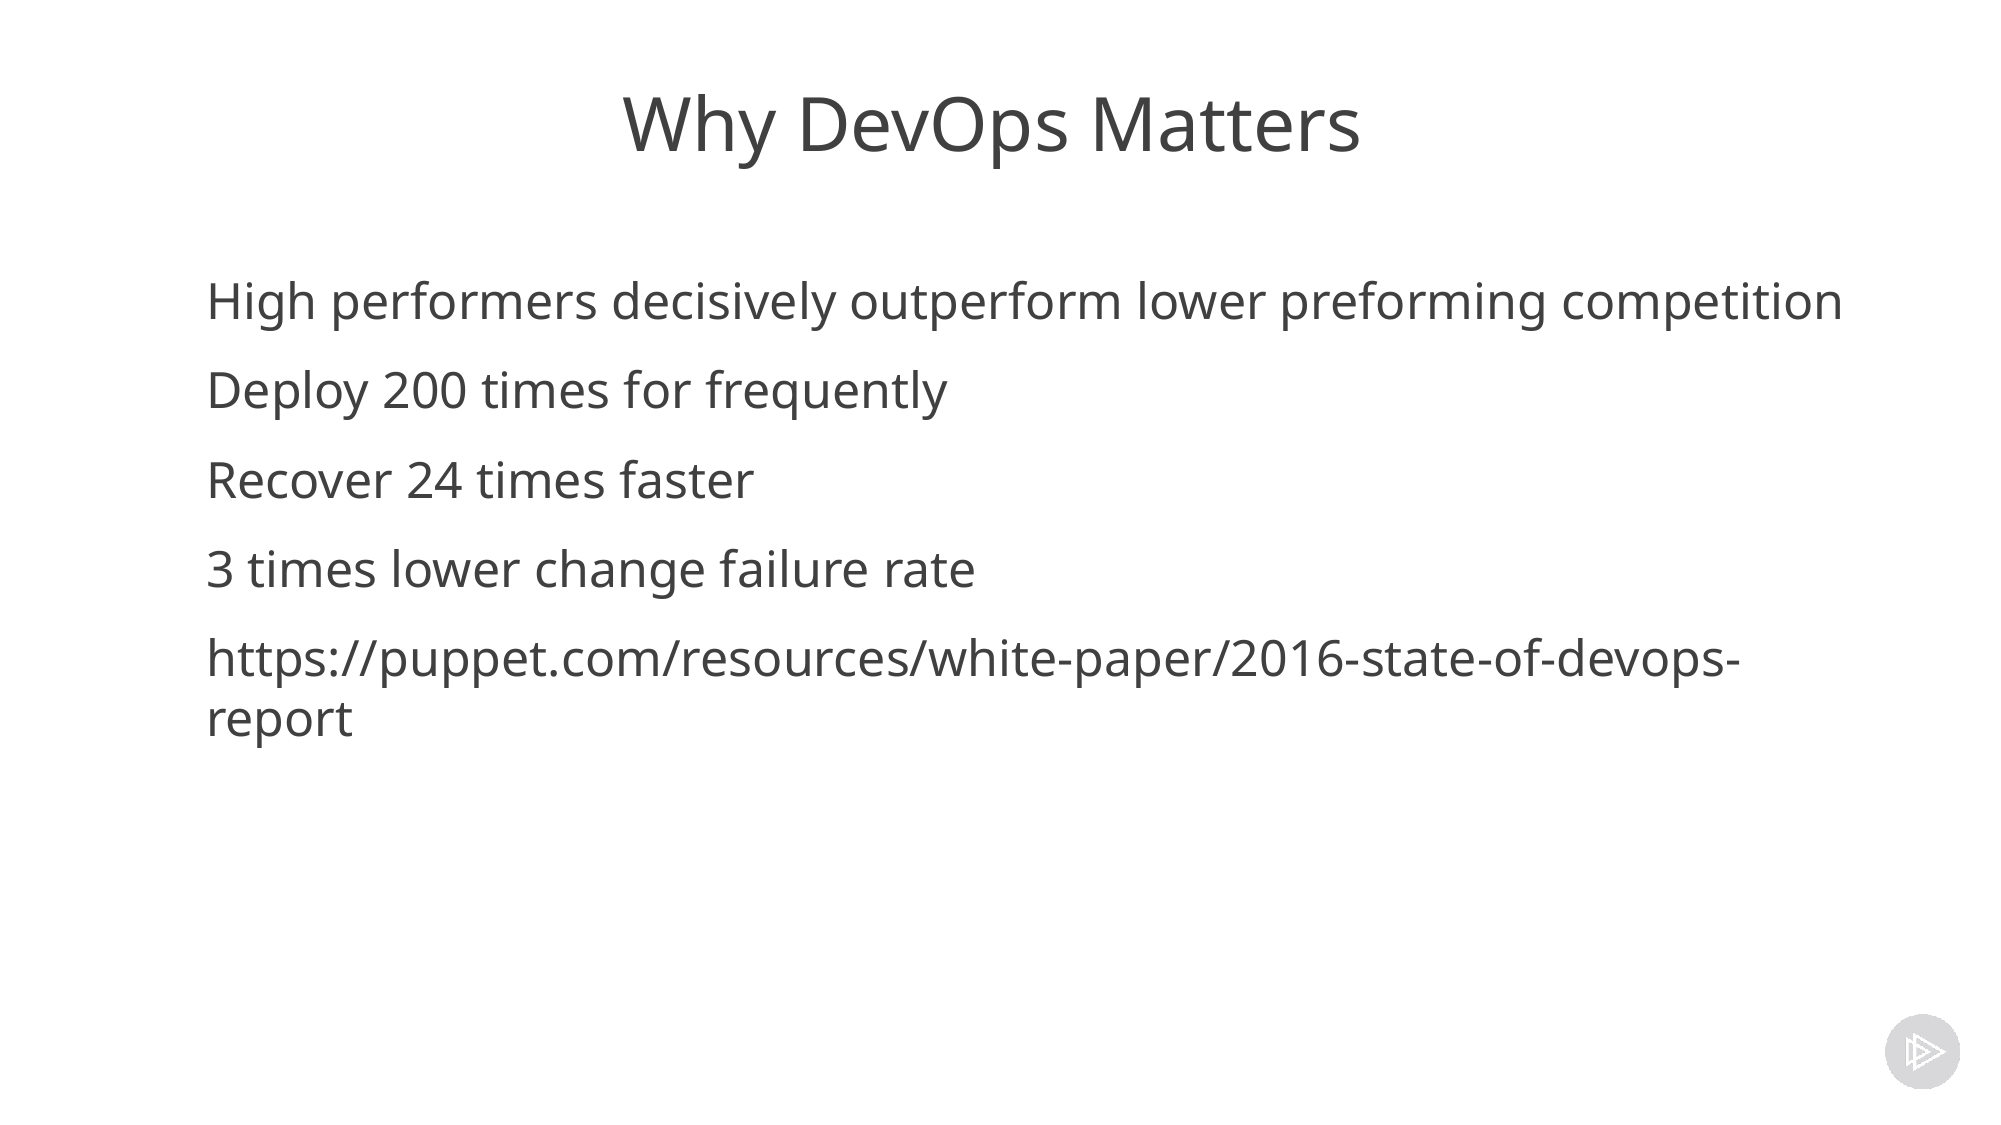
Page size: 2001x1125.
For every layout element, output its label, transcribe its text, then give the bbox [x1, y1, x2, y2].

title Why DevOps Matters [115, 82, 1885, 155]
list High performers decisively outperform lower preforming competition Deploy 200 times for frequently Recover 24 times faster 3 times lower change failure rate https://puppet.com/resources/white-paper/2016-state-of-devops-report [196, 180, 1885, 943]
